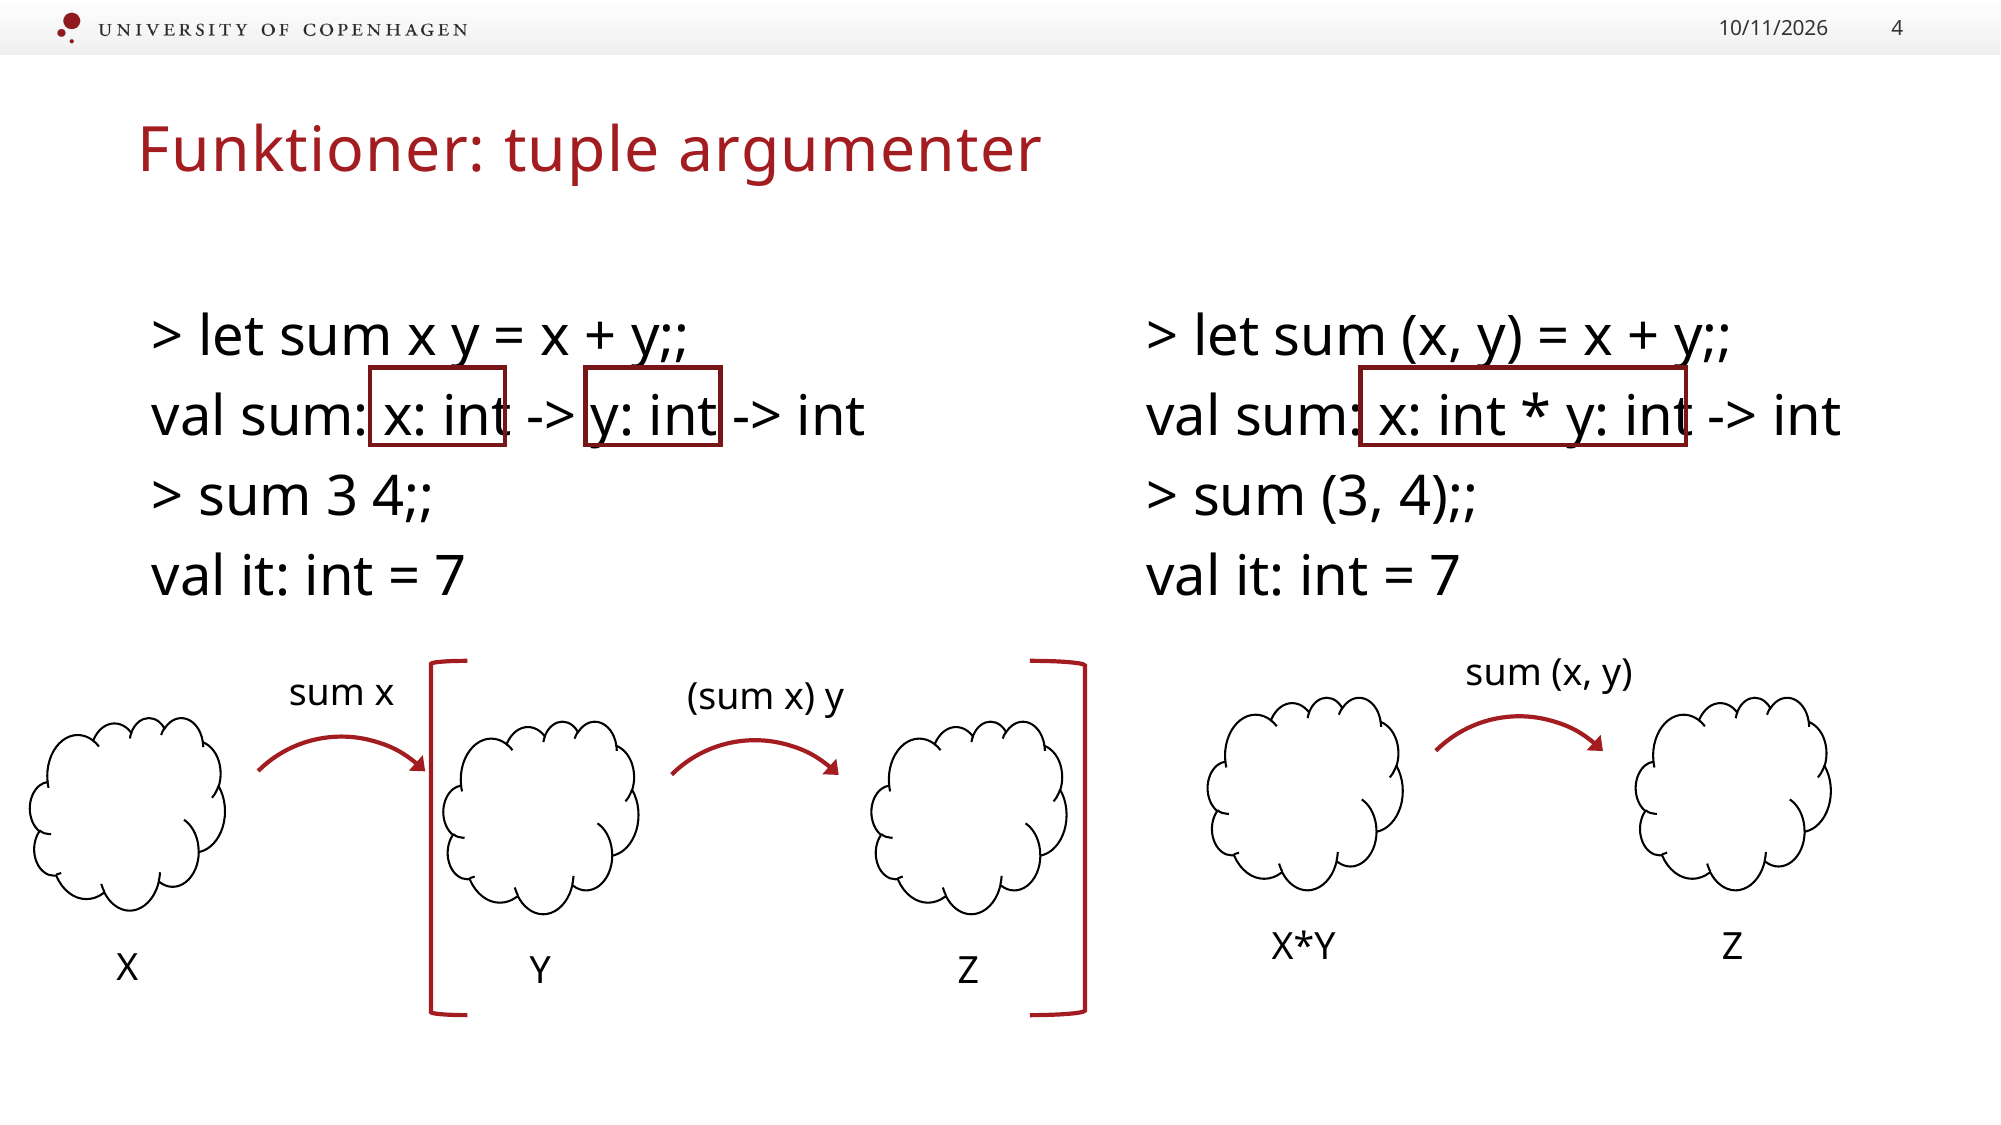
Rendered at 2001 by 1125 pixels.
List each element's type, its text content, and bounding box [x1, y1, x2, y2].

text_box [1435, 715, 1603, 835]
text_box [1029, 660, 1086, 1016]
text_box [369, 366, 506, 446]
text_box sum (x, y) [1450, 640, 1648, 701]
text_box [1634, 696, 1832, 892]
text_box [1206, 696, 1404, 892]
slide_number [1694, 14, 1829, 43]
picture [92, 15, 475, 42]
text_box [430, 660, 468, 1016]
text_box Funktioner: tuple argumenter [137, 108, 1863, 278]
text_box [671, 739, 839, 859]
text_box X*Y [1256, 914, 1351, 975]
text_box [28, 717, 227, 912]
text_box > let sum x y = x + y;; val sum: x: int -> y: int -> int > sum 3 4;; val it: int = 7 [136, 299, 1000, 619]
text_box [257, 736, 426, 855]
text_box Z [1707, 914, 1760, 975]
text_box > let sum (x, y) = x + y;; val sum: x: int * y: int -> int > sum (3, 4);; val it: int = 7 [1131, 299, 1995, 619]
text_box sum x [273, 660, 410, 721]
text_box [1359, 366, 1687, 446]
slide_number 4 [1840, 14, 1904, 43]
text_box [468, 720, 640, 916]
text_box Y [514, 938, 566, 999]
text_box Z [942, 938, 996, 999]
text_box [870, 720, 1029, 916]
text_box [584, 366, 722, 446]
text_box (sum x) y [672, 664, 860, 725]
text_box X [101, 935, 154, 995]
